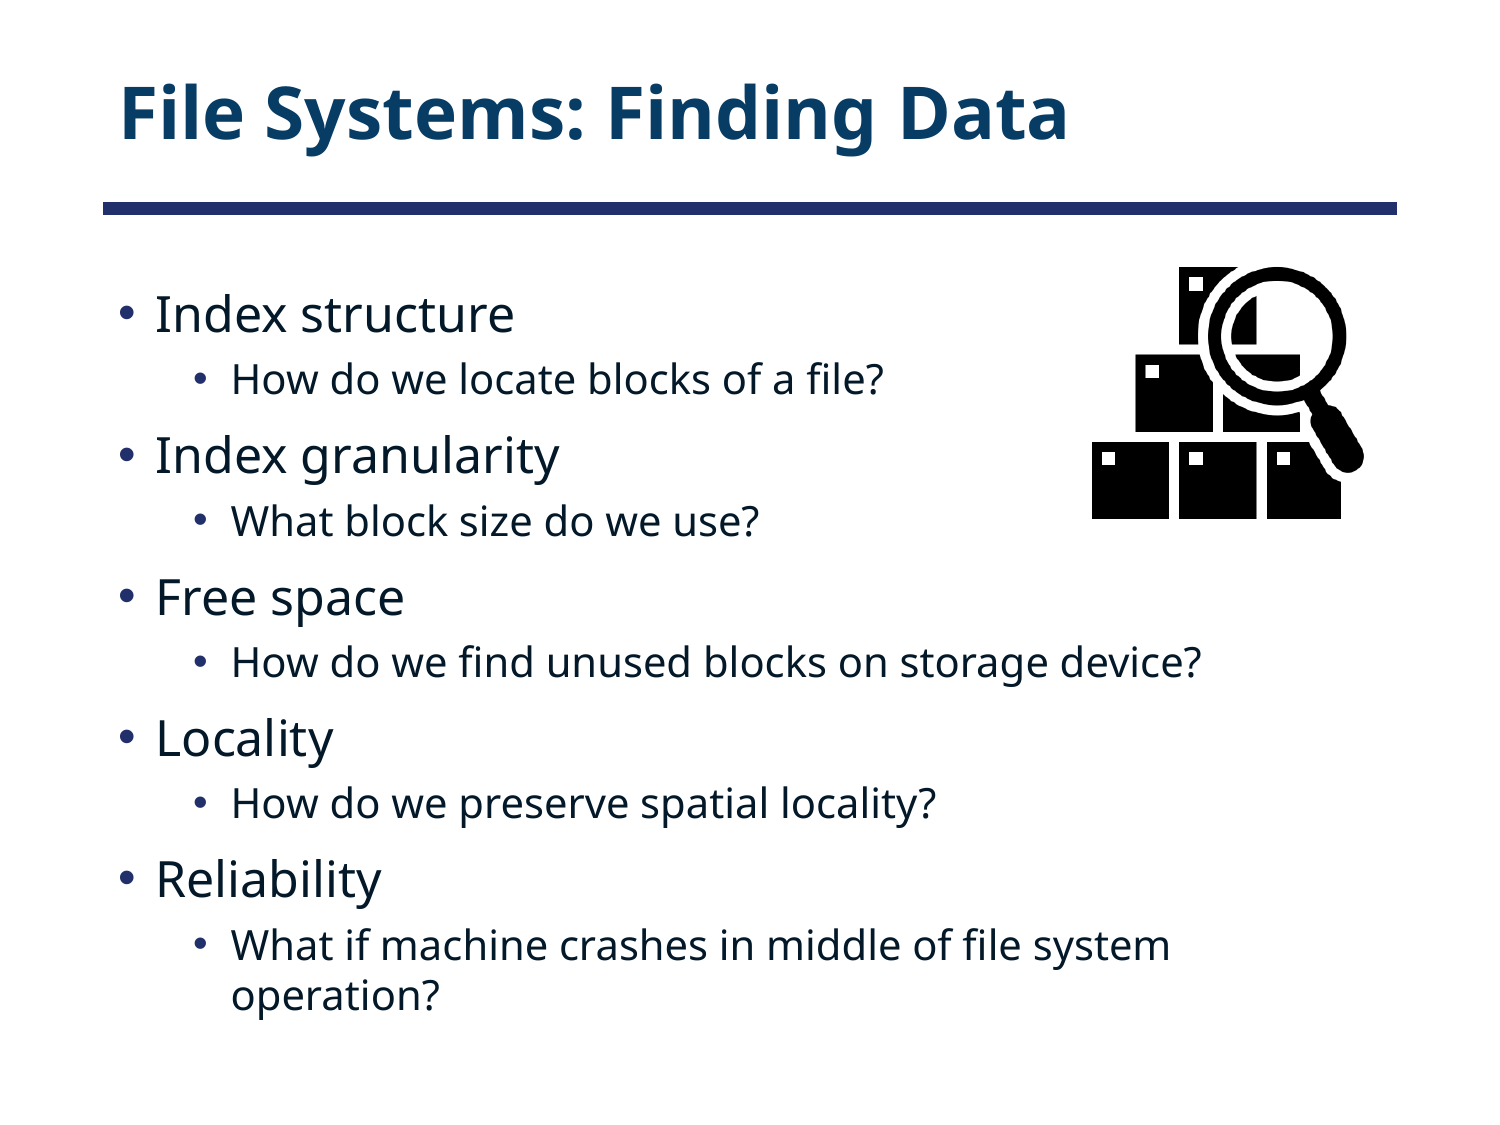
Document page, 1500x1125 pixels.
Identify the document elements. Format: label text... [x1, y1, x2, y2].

title File Systems: Finding Data [103, 34, 1397, 197]
picture [1061, 230, 1384, 553]
list Index structure How do we locate blocks of a file? Index granularity What block size do we use? Free space How do we find unused blocks on storage device? Locality How do we preserve spatial locality? Reliability What if machine crashes in middle of file system operation? [103, 275, 1397, 1091]
